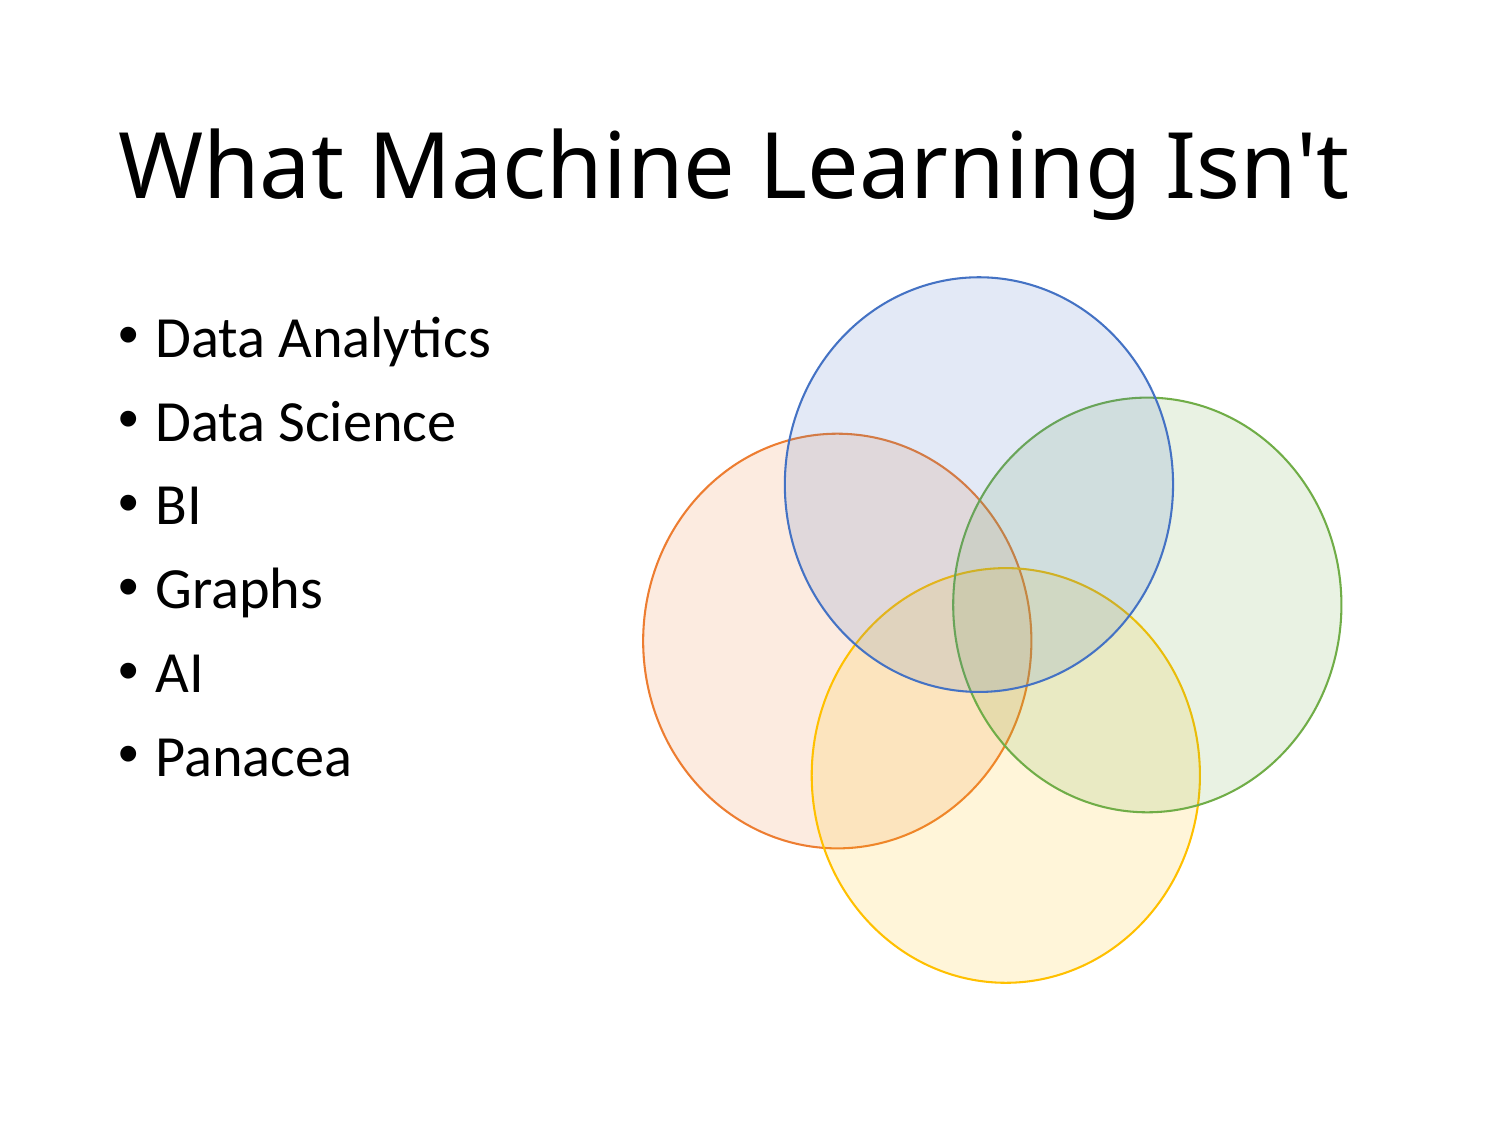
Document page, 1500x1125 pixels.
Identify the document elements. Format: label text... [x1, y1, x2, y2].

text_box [643, 277, 1342, 983]
title What Machine Learning Isn't [103, 59, 1397, 278]
list Data Analytics Data Science BI Graphs AI Panacea [103, 299, 1397, 1014]
